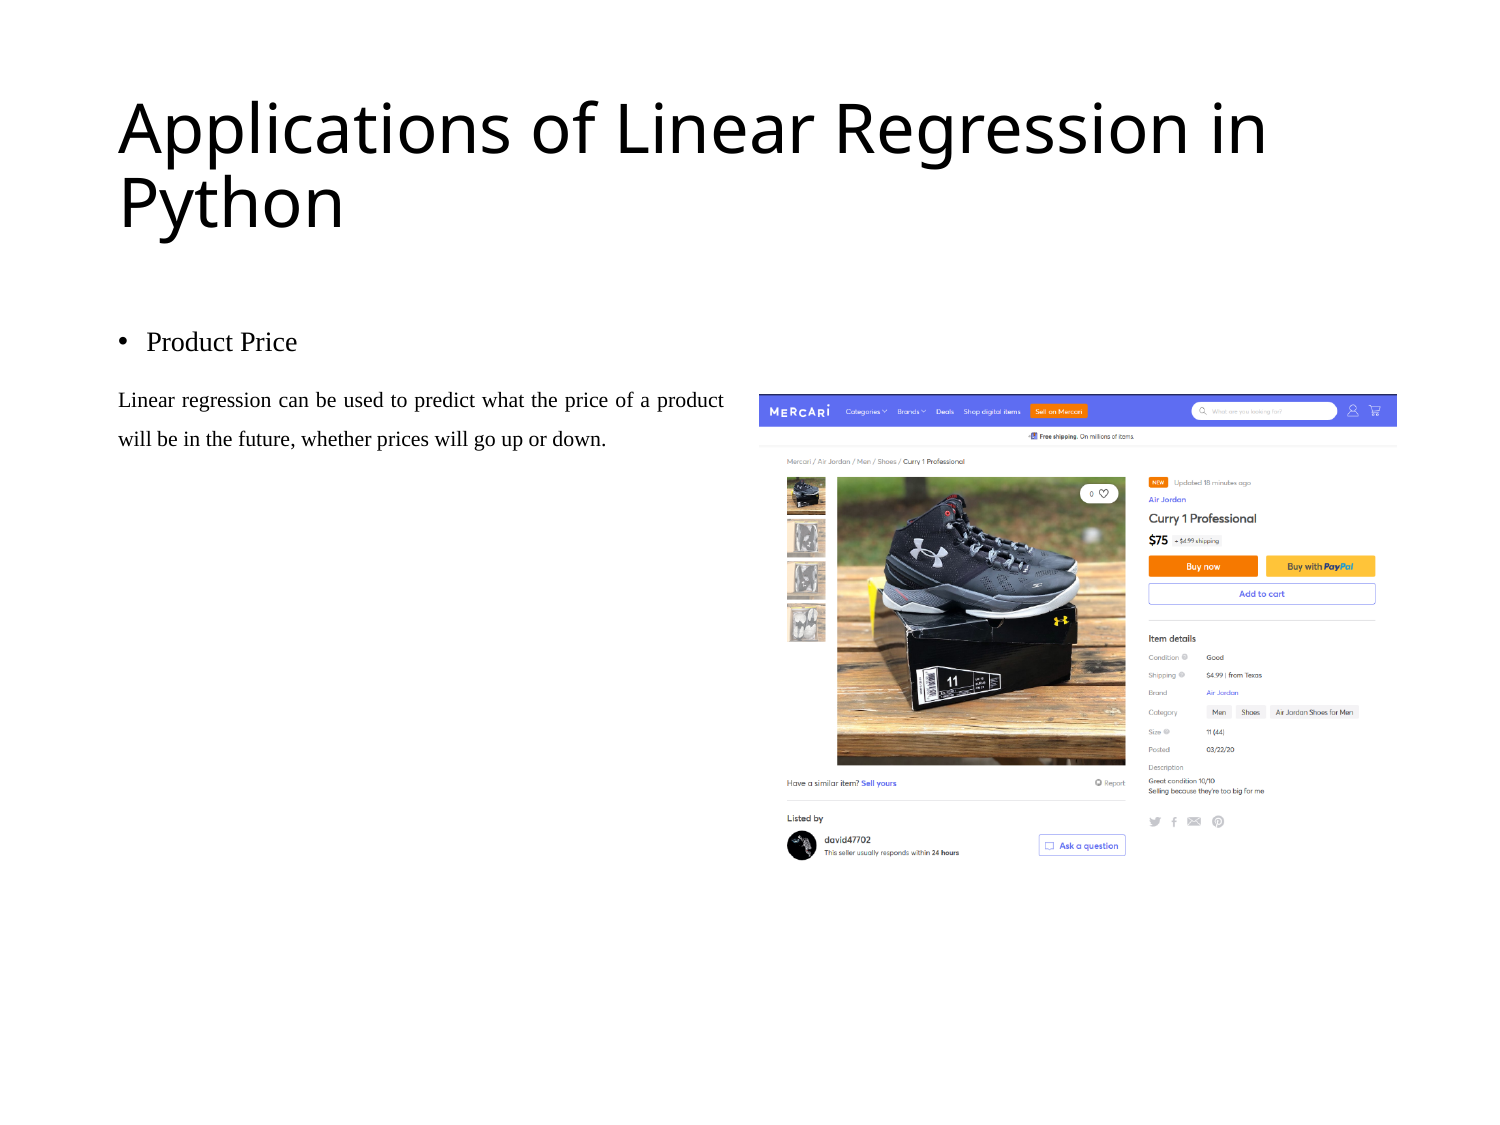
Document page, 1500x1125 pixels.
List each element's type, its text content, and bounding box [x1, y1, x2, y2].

title Applications of Linear Regression in Python [103, 59, 1397, 278]
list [759, 394, 1397, 871]
list Product Price Linear regression can be used to predict what the price of a product will be in the future, whether prices will go up or down. [103, 299, 741, 1014]
